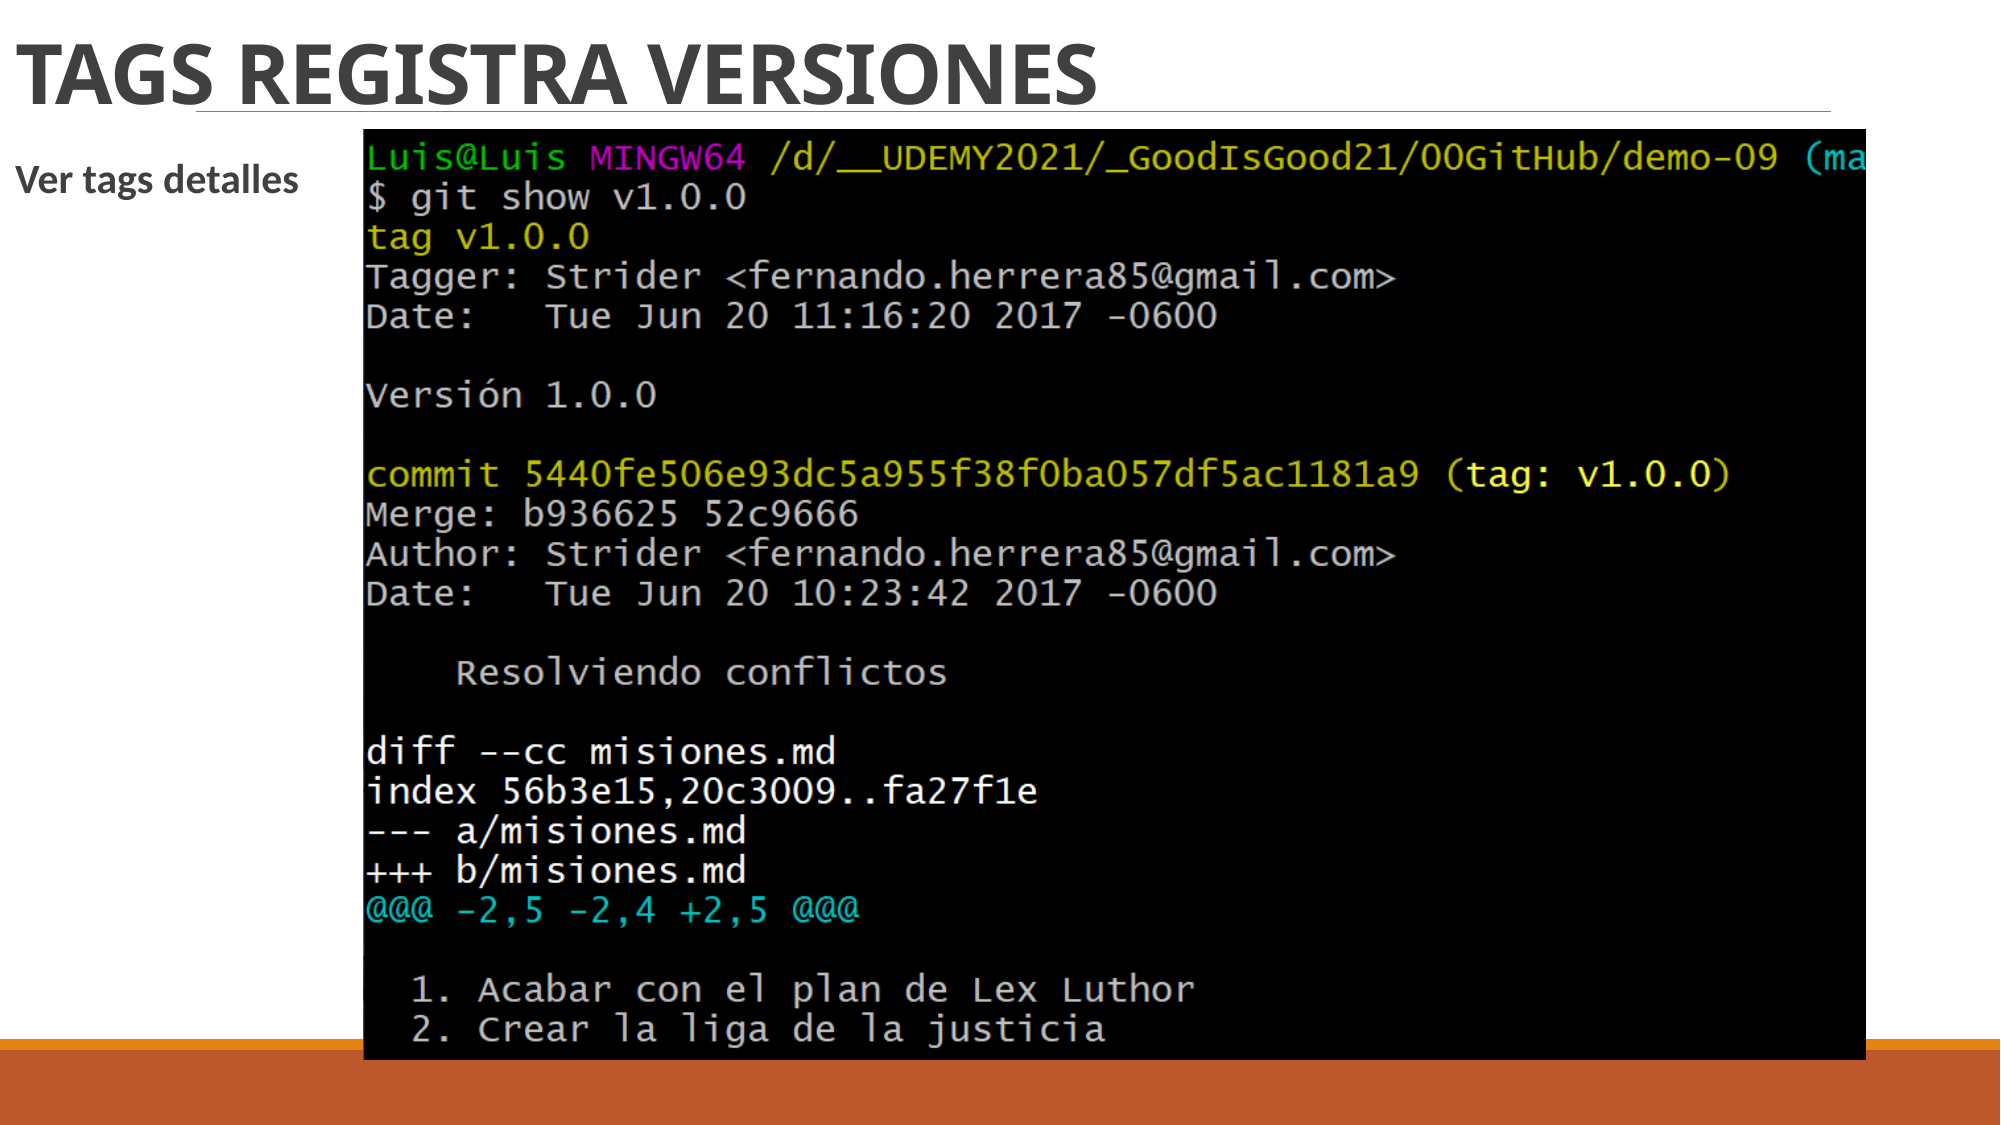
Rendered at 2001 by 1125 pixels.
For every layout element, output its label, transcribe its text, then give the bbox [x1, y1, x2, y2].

list Ver tags detalles [0, 149, 360, 265]
picture [362, 128, 1867, 1060]
title TAGS REGISTRA VERSIONES [0, 0, 2000, 130]
